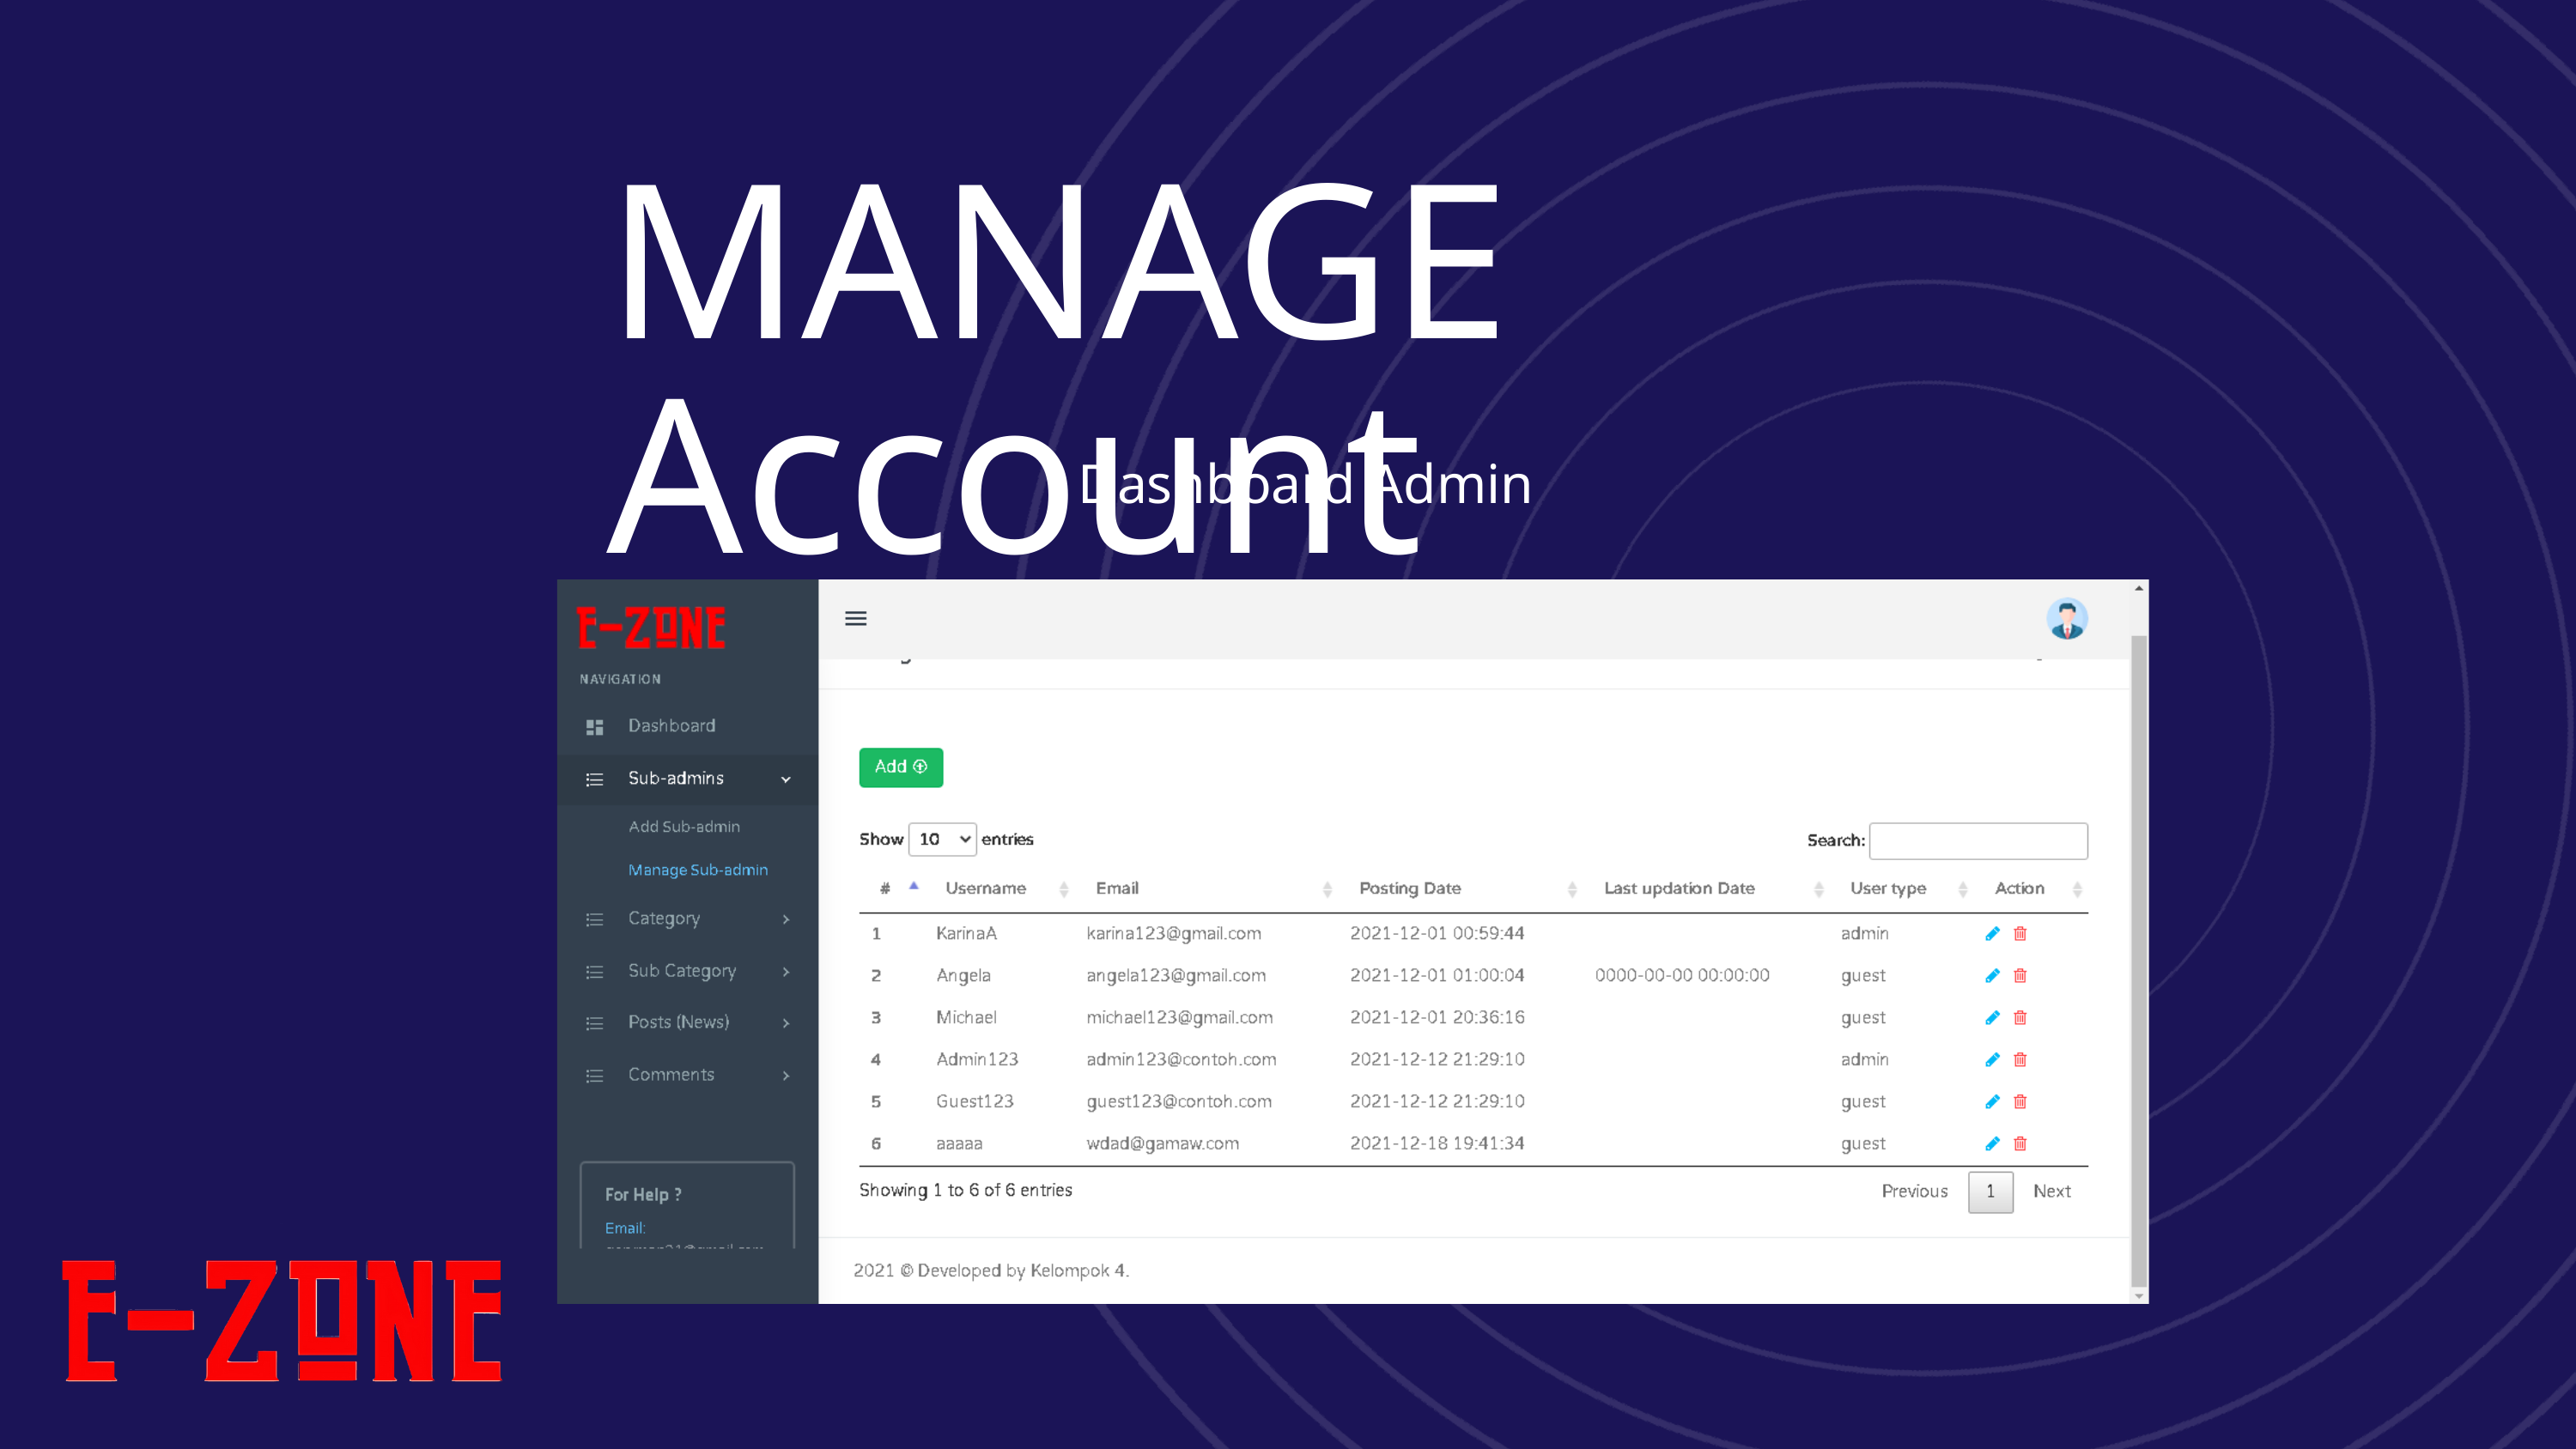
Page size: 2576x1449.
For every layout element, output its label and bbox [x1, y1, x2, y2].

picture [62, 1223, 509, 1399]
text_box [606, 144, 2189, 512]
picture [556, 0, 2576, 1449]
